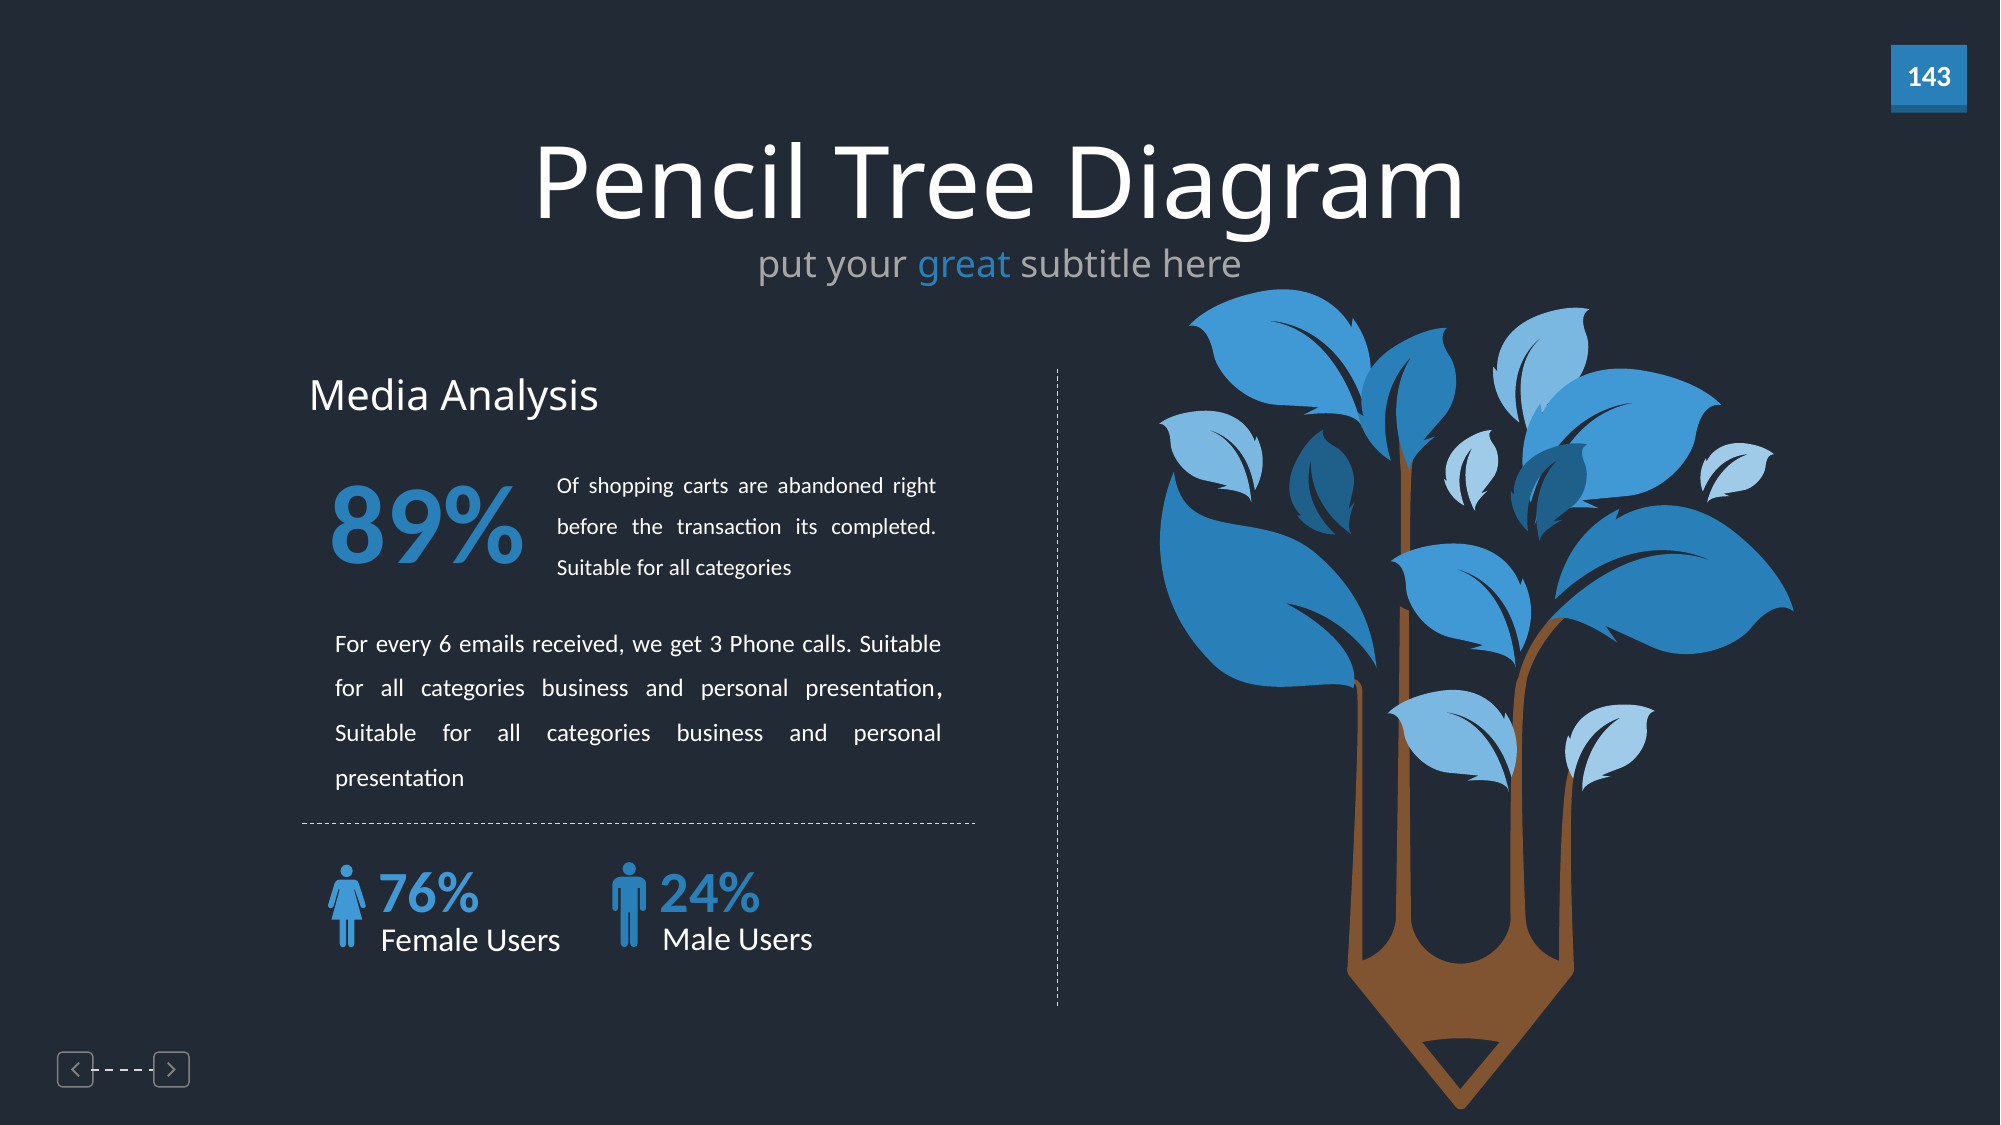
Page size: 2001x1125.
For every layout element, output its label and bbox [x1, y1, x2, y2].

text_box [315, 443, 541, 594]
text_box [327, 846, 591, 979]
text_box [320, 604, 958, 800]
text_box [516, 111, 1532, 668]
text_box [1700, 443, 1775, 503]
text_box [1493, 307, 1722, 542]
text_box [612, 846, 872, 977]
text_box [293, 361, 614, 426]
text_box [542, 449, 952, 588]
text_box [1444, 430, 1499, 511]
text_box [1289, 429, 1355, 535]
text_box [1159, 471, 1794, 1110]
text_box [1159, 410, 1263, 503]
